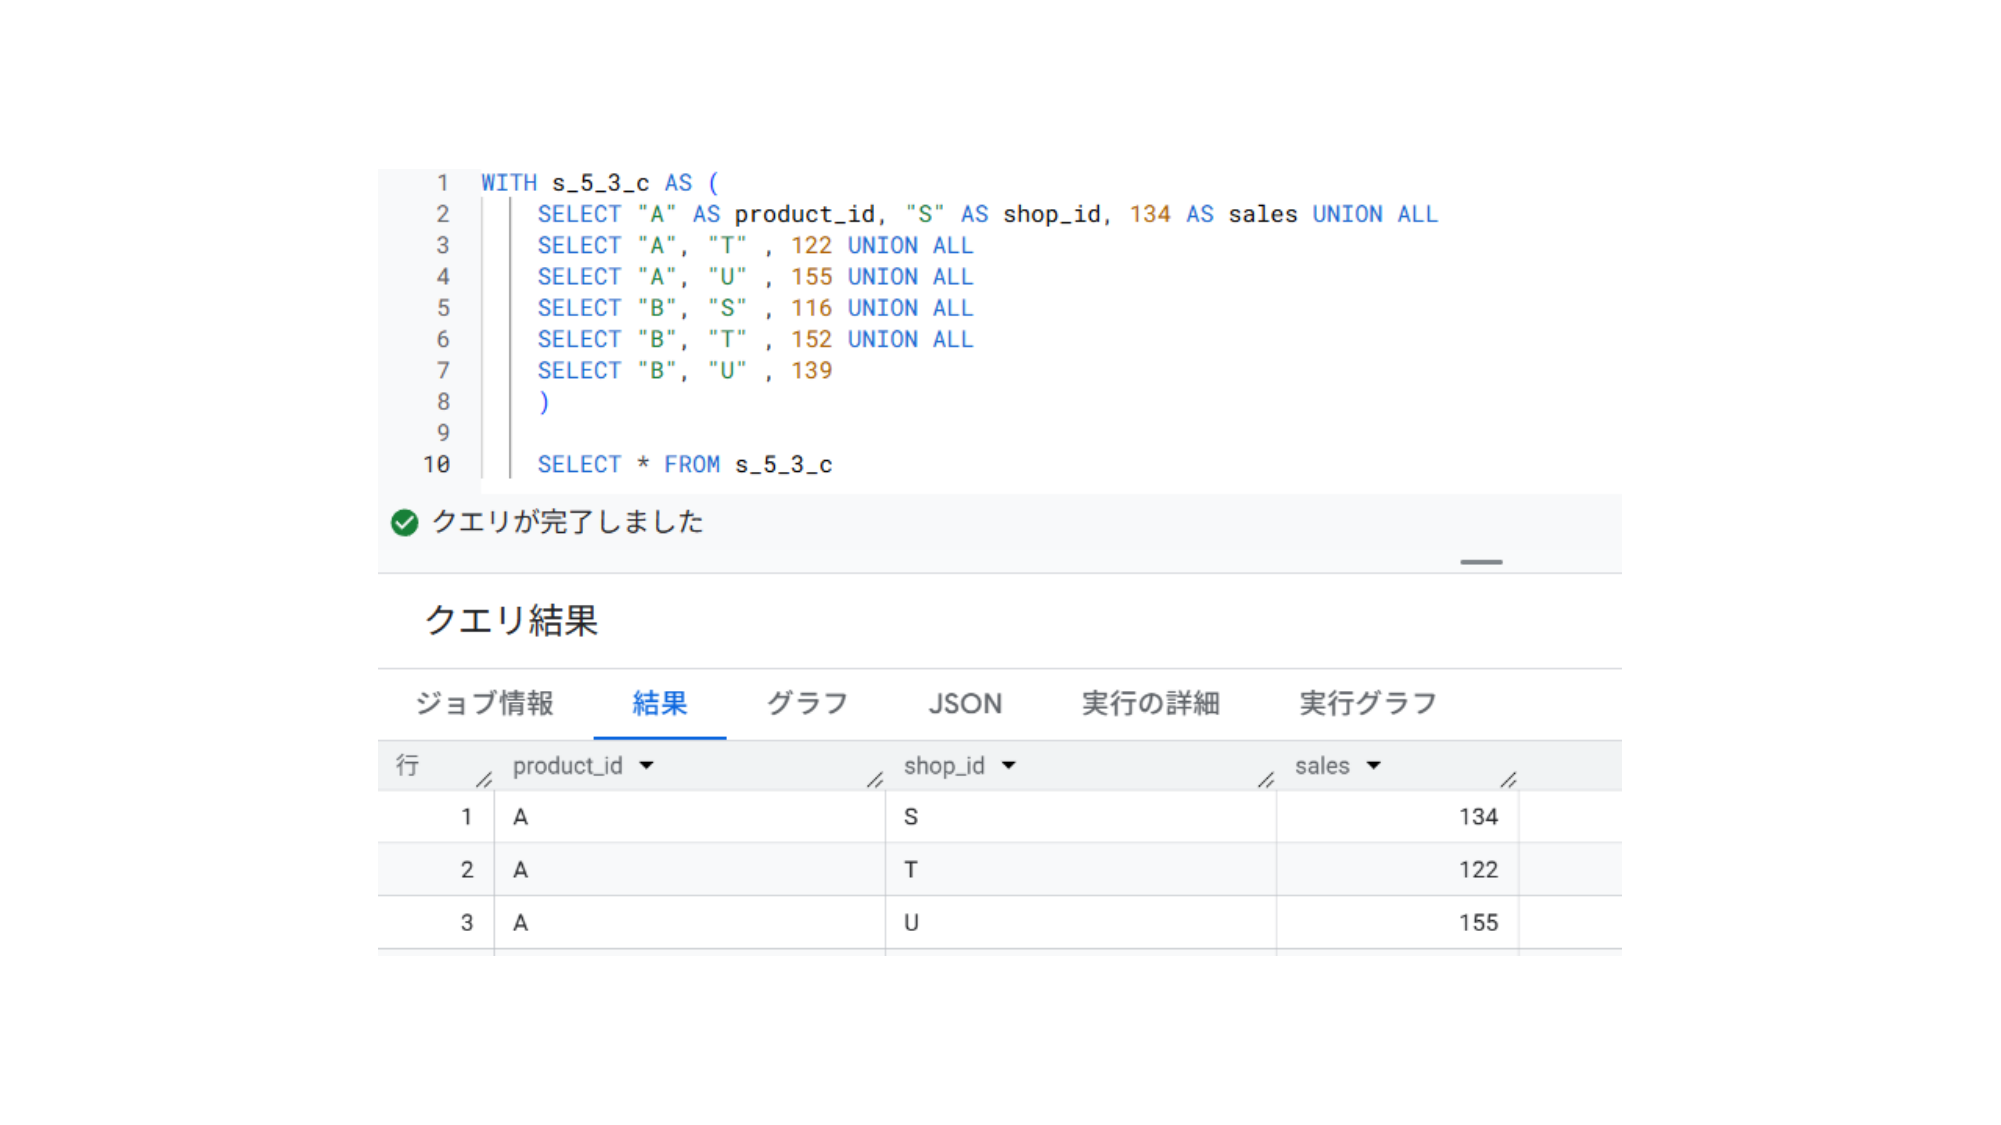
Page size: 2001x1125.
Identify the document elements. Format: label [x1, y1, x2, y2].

picture [378, 168, 1622, 956]
